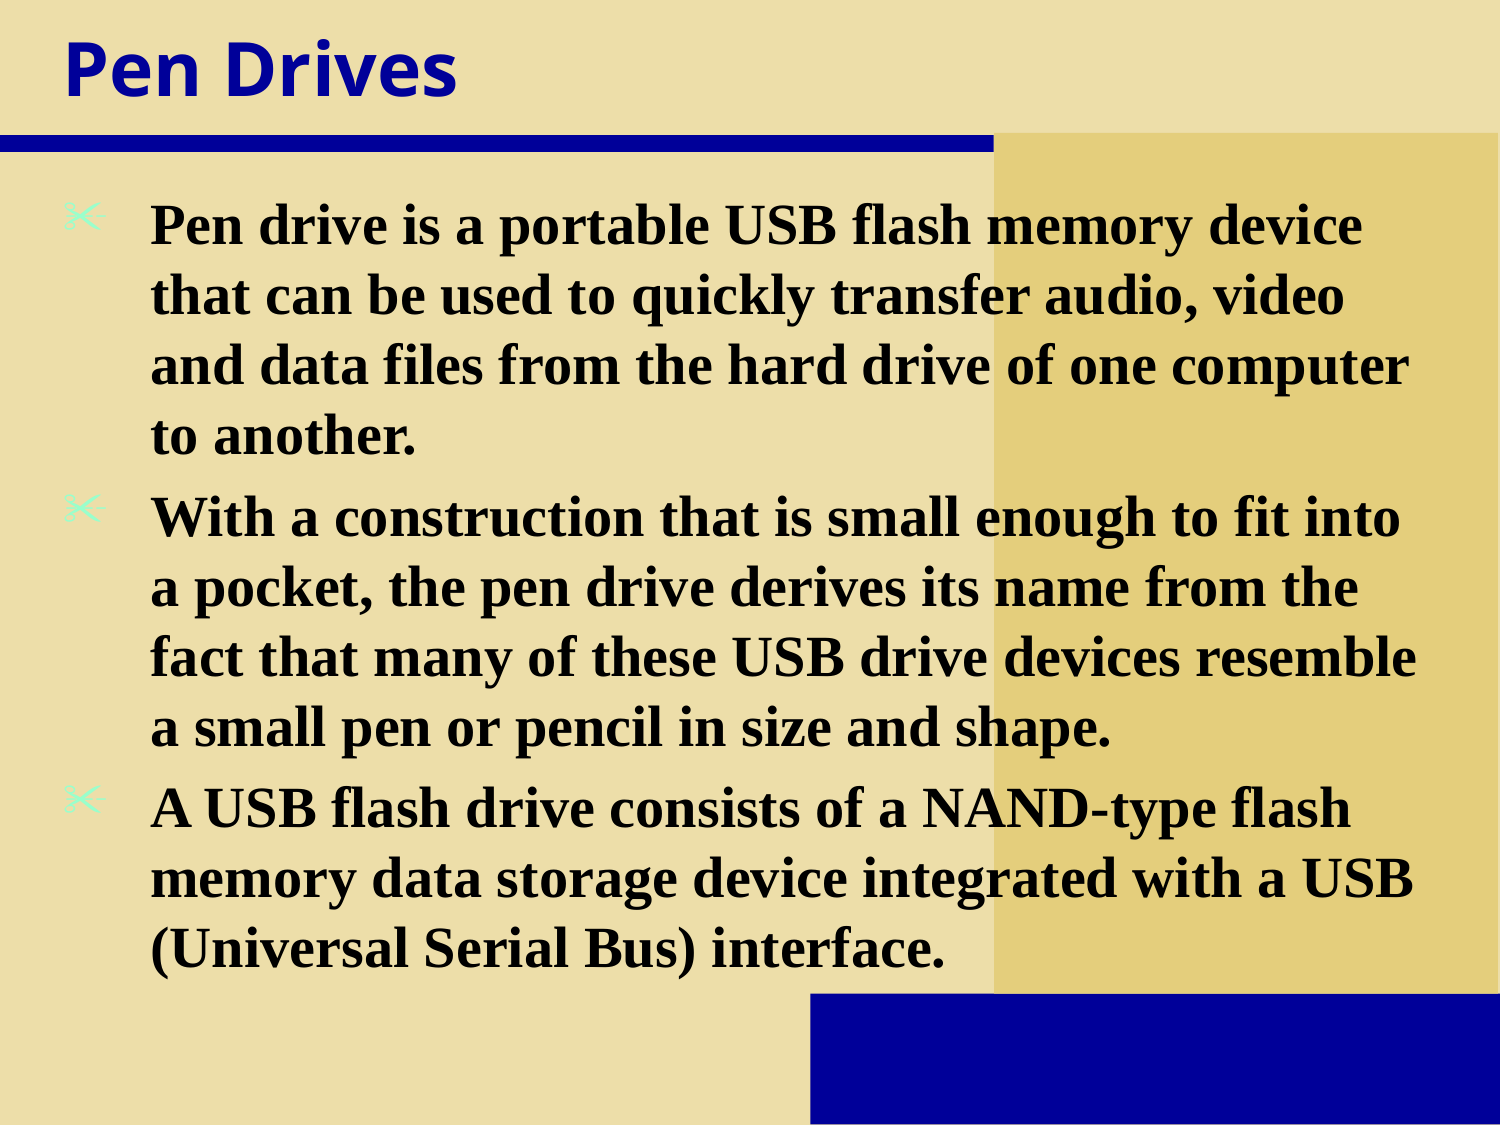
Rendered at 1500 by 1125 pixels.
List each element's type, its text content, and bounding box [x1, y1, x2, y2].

list Pen drive is a portable USB flash memory device that can be used to quickly transfer audio, video and data files from the hard drive of one computer to another. With a construction that is small enough to fit into a pocket, the pen drive derives its name from the fact that many of these USB drive devices resemble a small pen or pencil in size and shape. A USB flash drive consists of a NAND-type flash memory data storage device integrated with a USB (Universal Serial Bus) interface. [47, 178, 1457, 960]
title Pen Drives [47, 0, 1456, 133]
